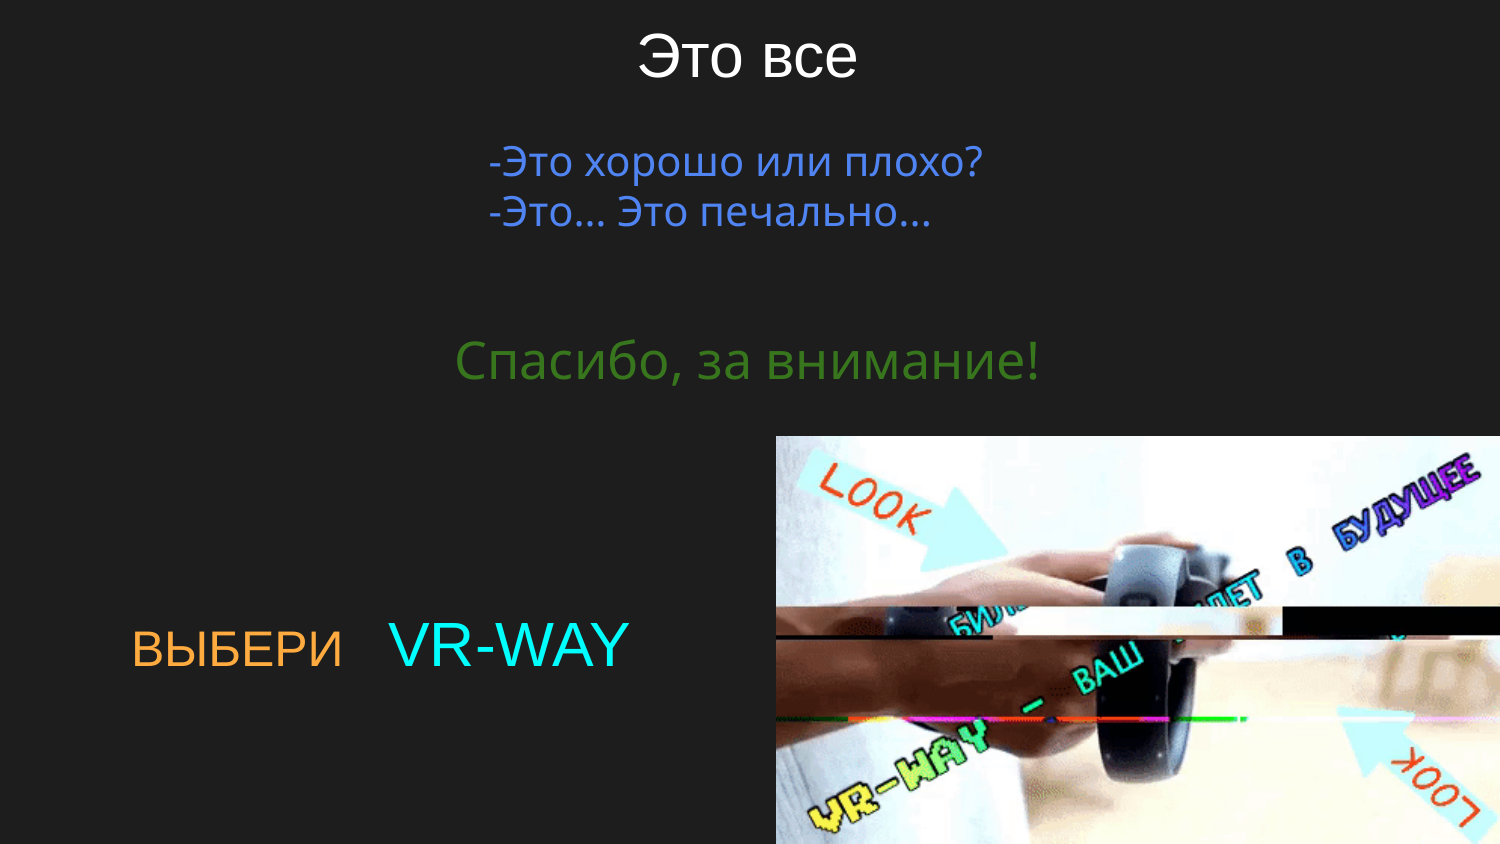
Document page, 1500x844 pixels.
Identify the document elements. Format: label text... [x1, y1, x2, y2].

text_box -Это хорошо или плохо? -Это… Это печально... [473, 119, 1027, 288]
picture [776, 436, 1500, 844]
text_box Спасибо, за внимание! [439, 312, 1061, 437]
title Это все [621, 0, 879, 94]
text_box VR-WAY [373, 589, 771, 692]
text_box ВЫБЕРИ [116, 601, 373, 680]
